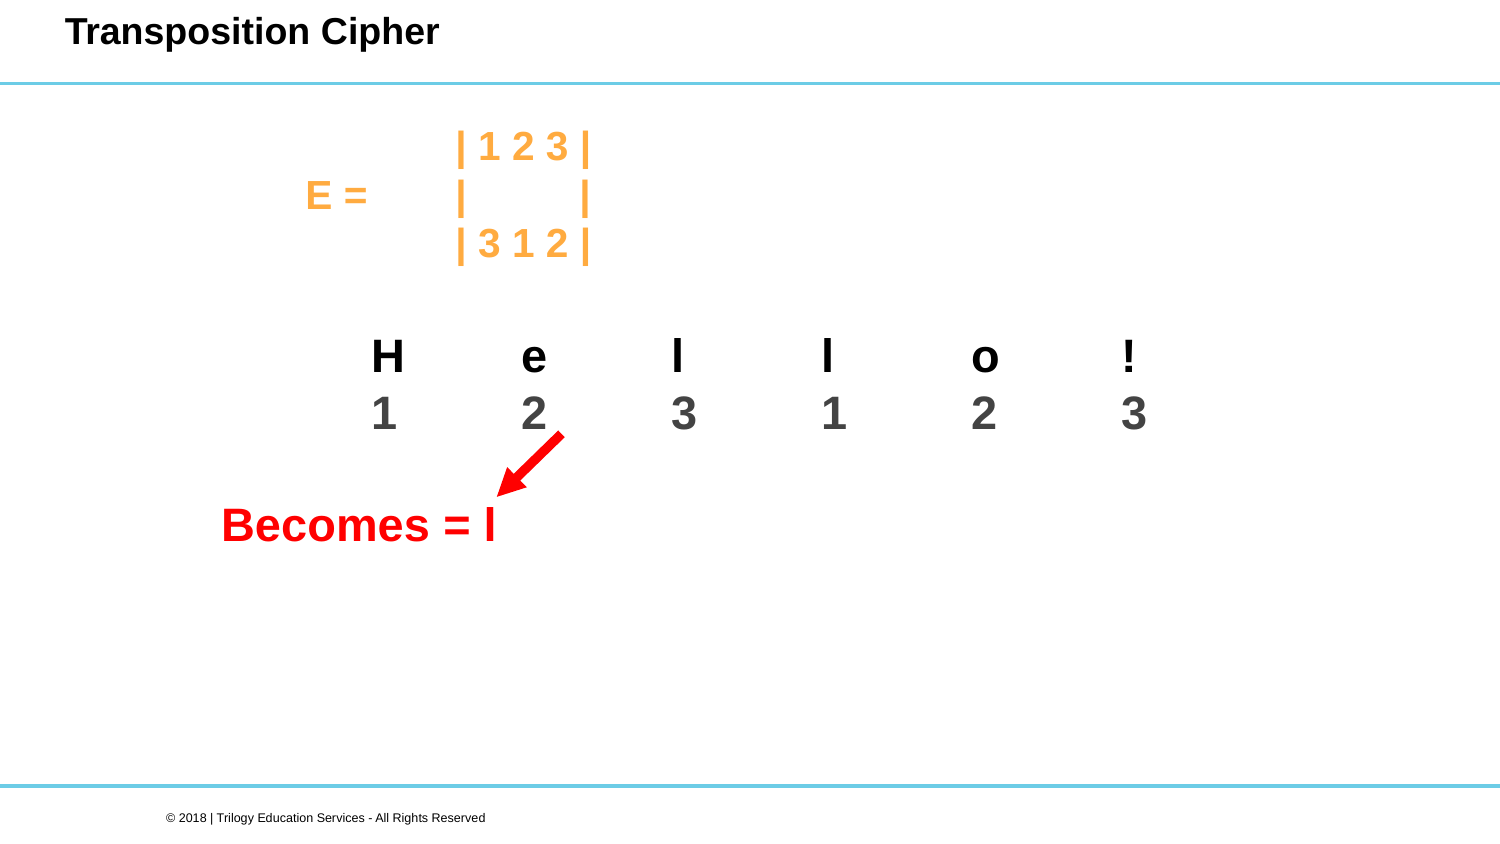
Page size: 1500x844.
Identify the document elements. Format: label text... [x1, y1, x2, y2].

title Transposition Cipher [50, 0, 948, 81]
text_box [496, 433, 562, 498]
text_box | 1 2 3 | E = | | | 3 1 2 | [140, 112, 961, 274]
text_box H e l l o ! 1 2 3 1 2 3 Becomes = l [206, 318, 1294, 559]
